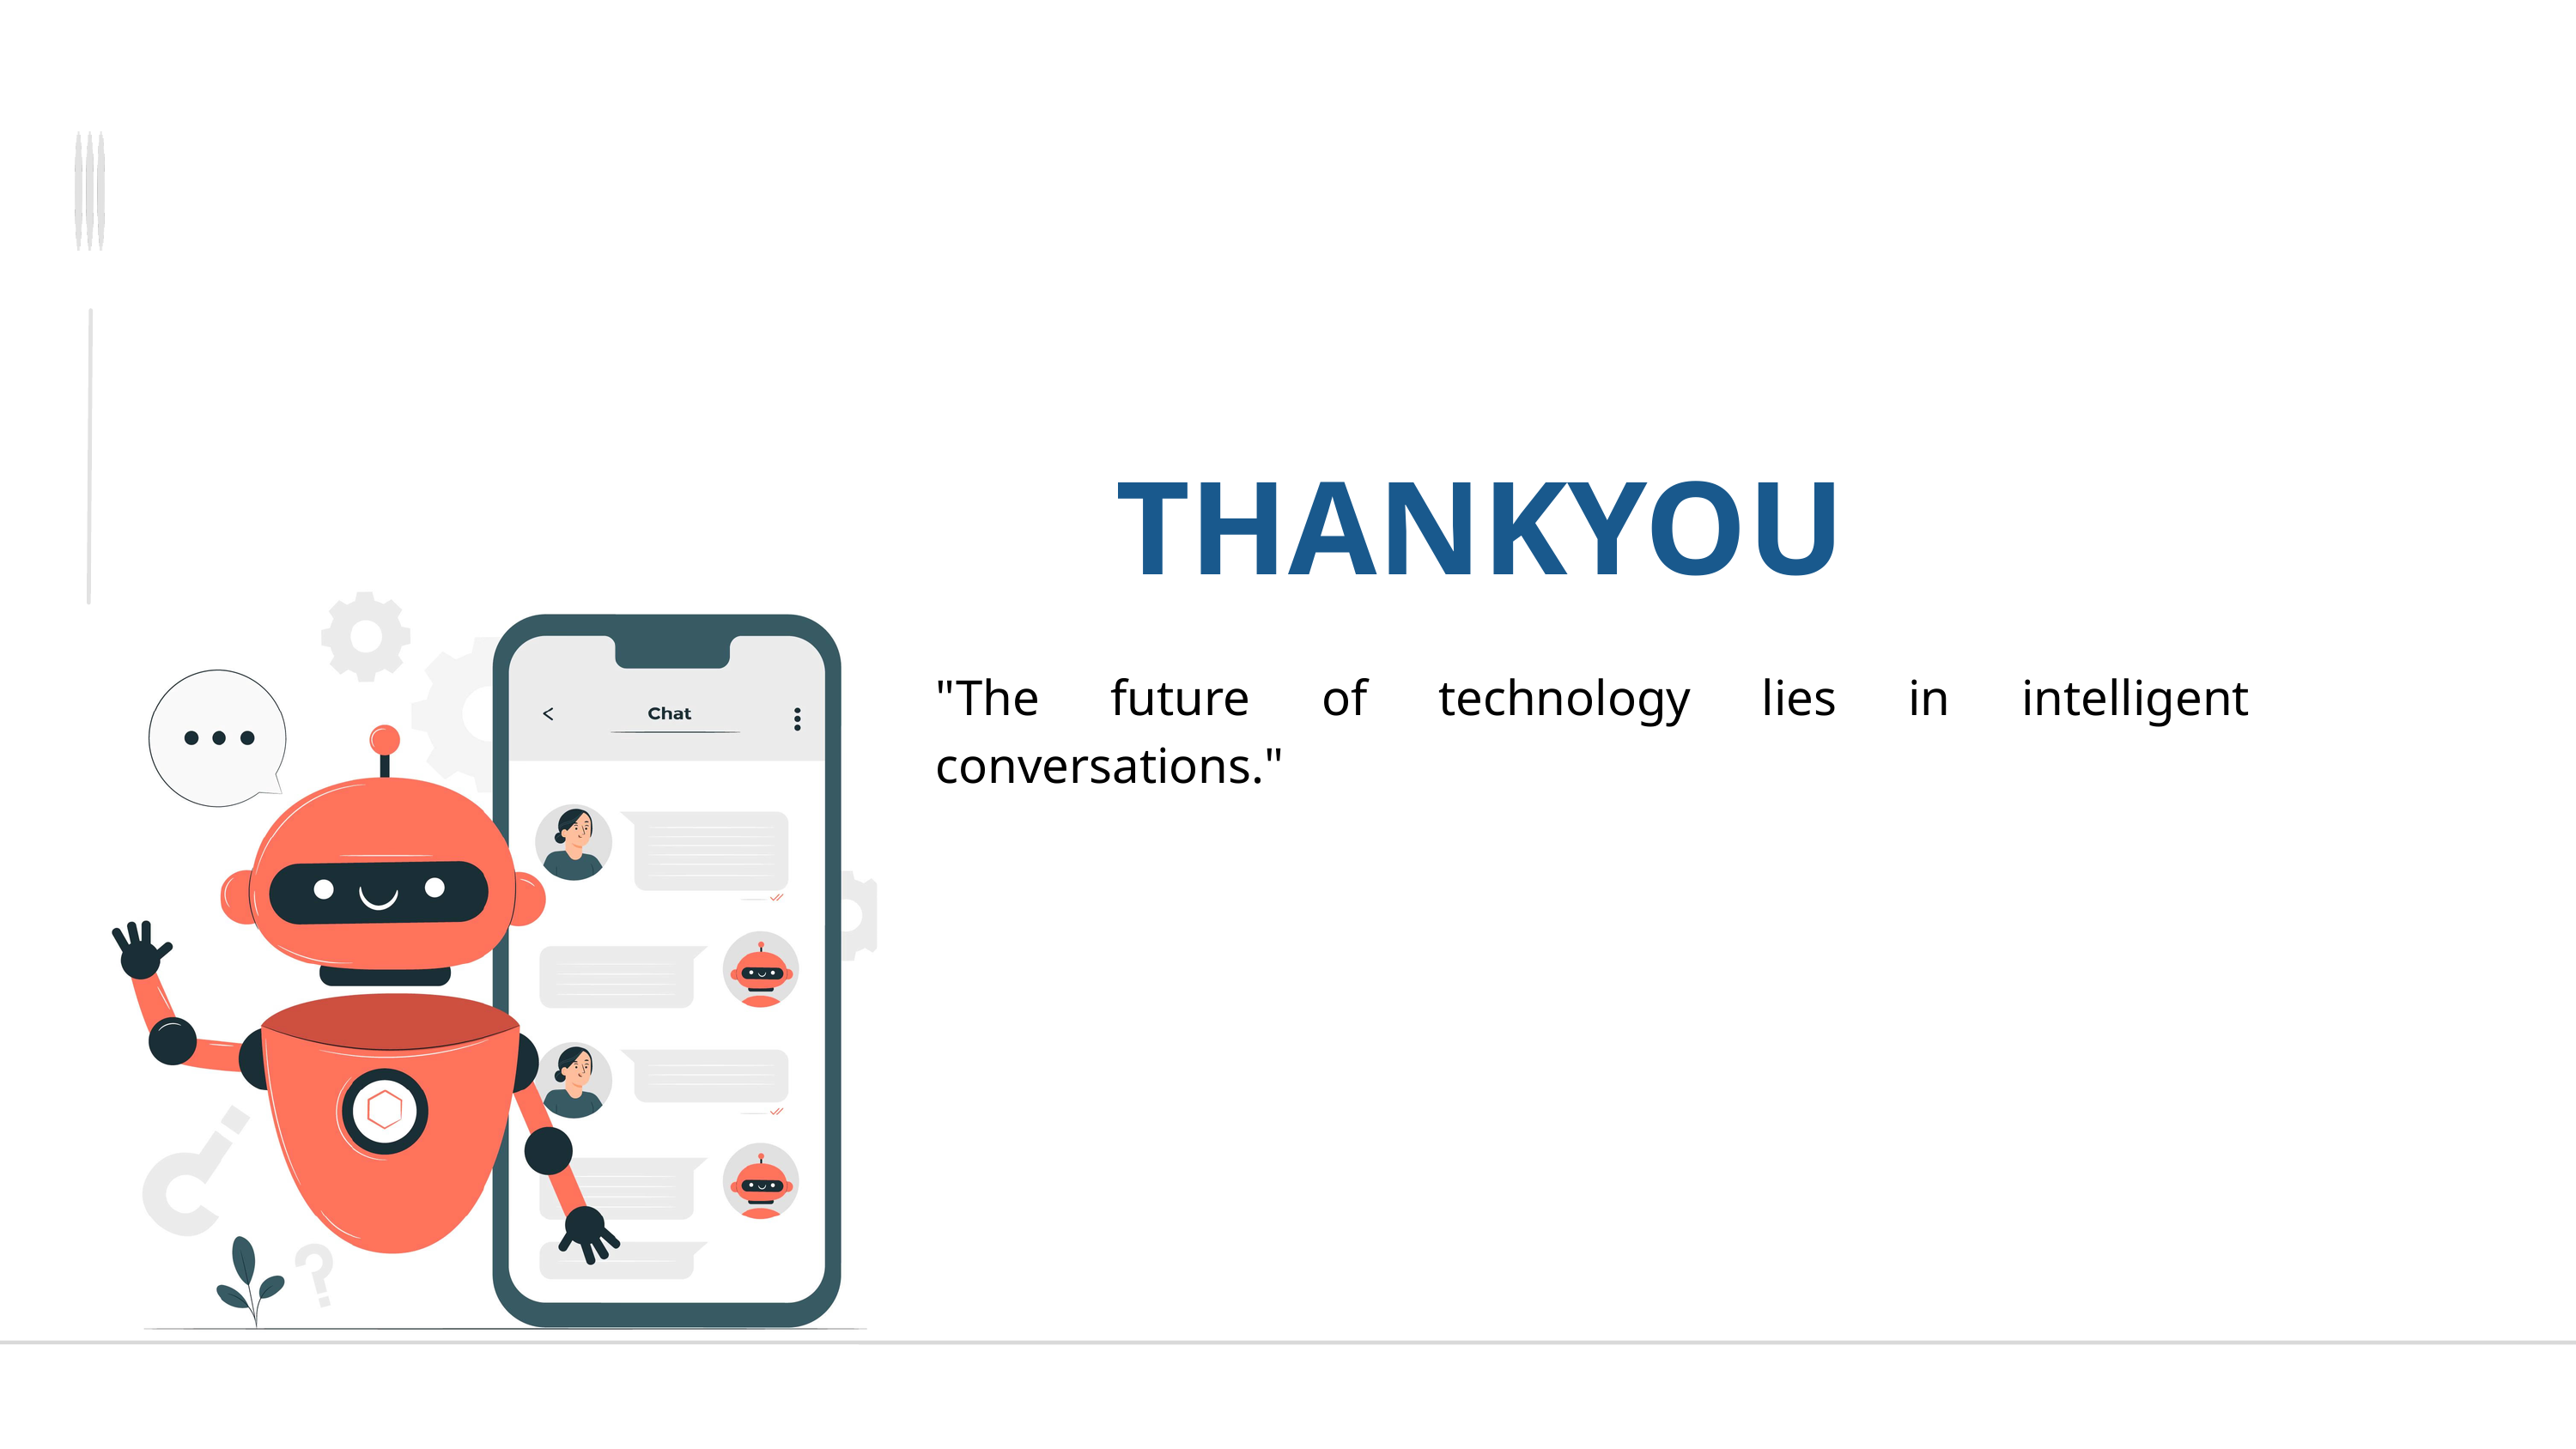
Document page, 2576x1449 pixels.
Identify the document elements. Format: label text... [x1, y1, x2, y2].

text_box "The future of technology lies in intelligent conversations." [935, 658, 2251, 854]
text_box [75, 131, 105, 251]
text_box [90, 585, 878, 1342]
text_box THANKYOU [1115, 471, 1914, 601]
